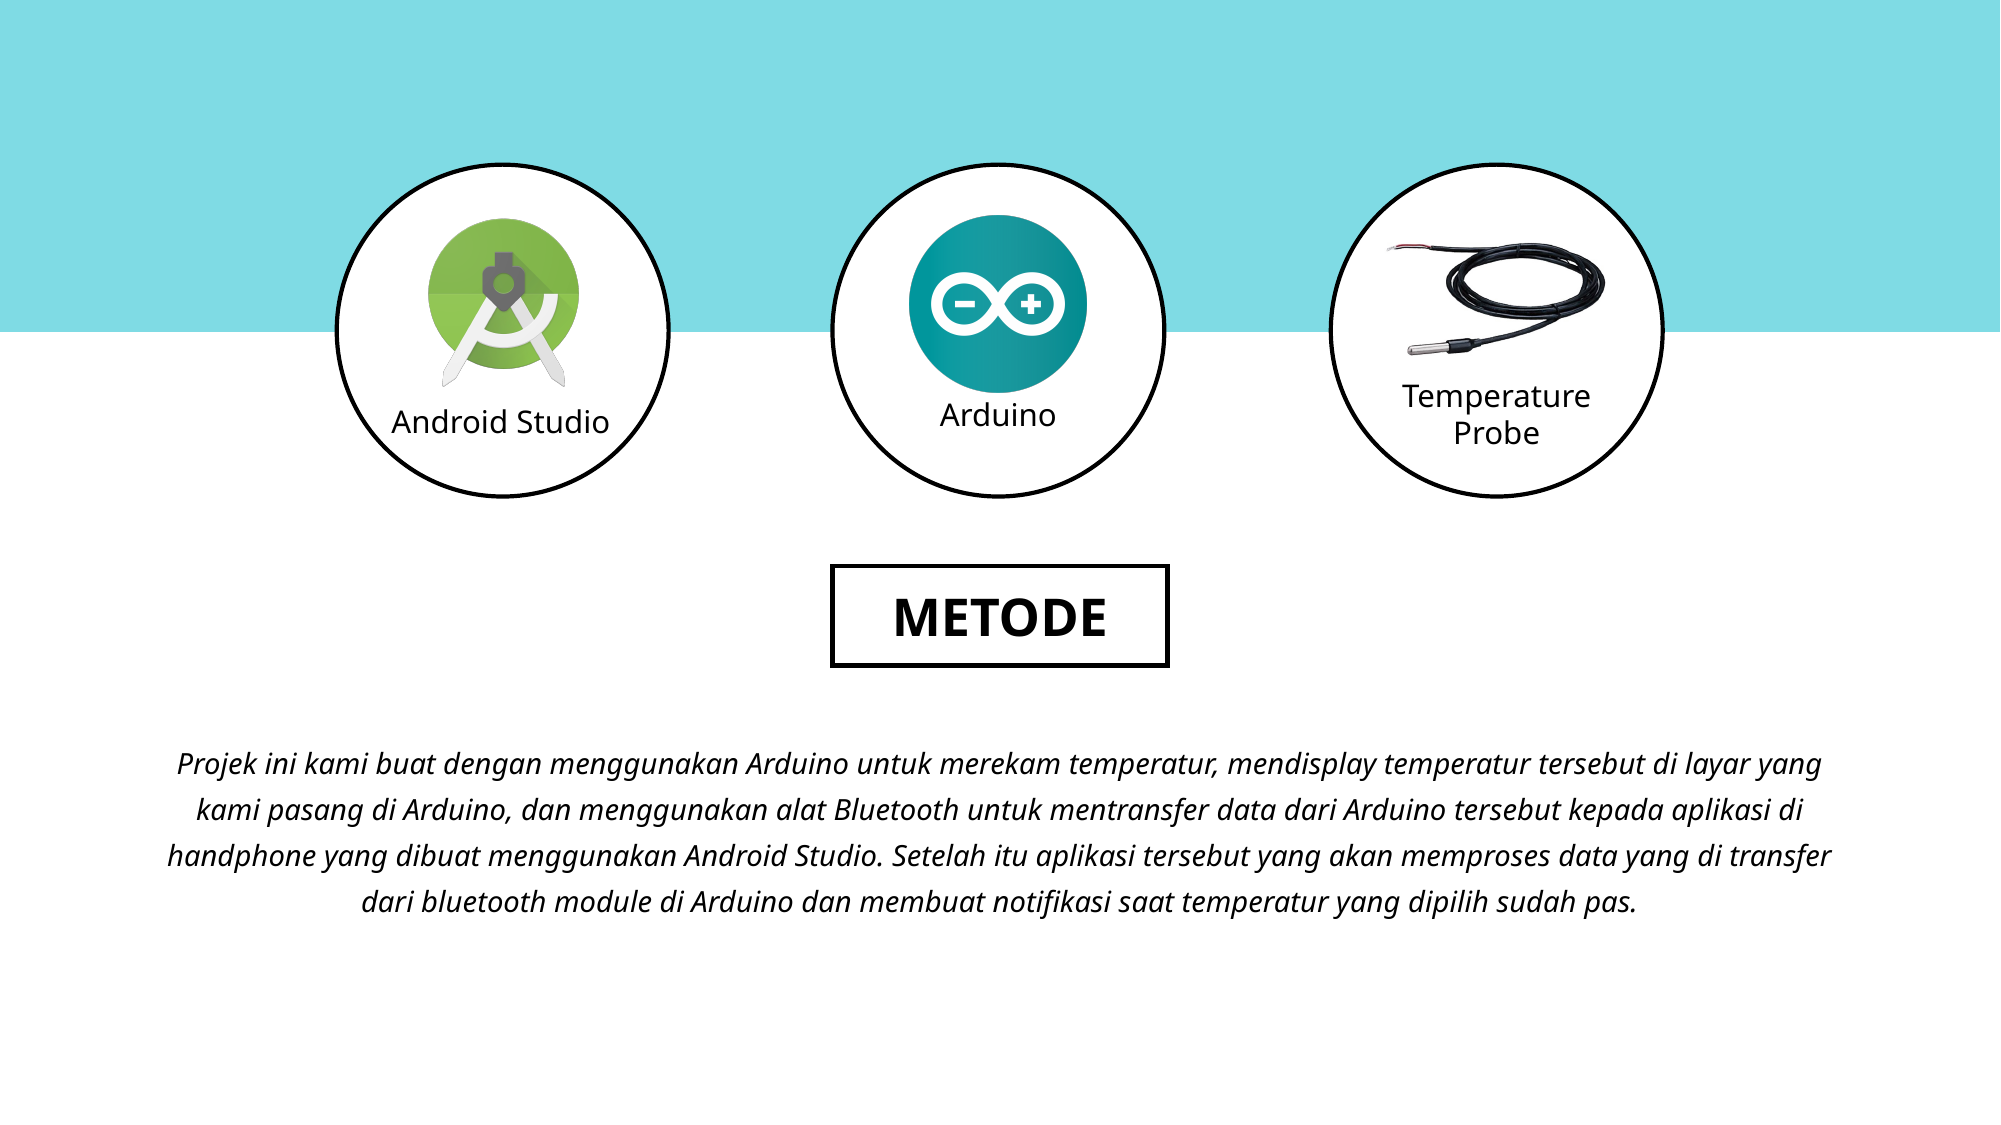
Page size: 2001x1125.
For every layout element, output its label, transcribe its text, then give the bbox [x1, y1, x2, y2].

text_box [335, 163, 670, 498]
picture [1373, 155, 1619, 402]
text_box [1329, 216, 1664, 498]
text_box Temperature Probe [1386, 402, 1608, 446]
text_box Arduino [887, 381, 1109, 446]
text_box [831, 163, 1166, 498]
text_box Android Studio [390, 388, 612, 454]
text_box [0, 0, 2000, 333]
picture [416, 215, 591, 390]
picture [909, 215, 1087, 393]
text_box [143, 565, 1857, 924]
